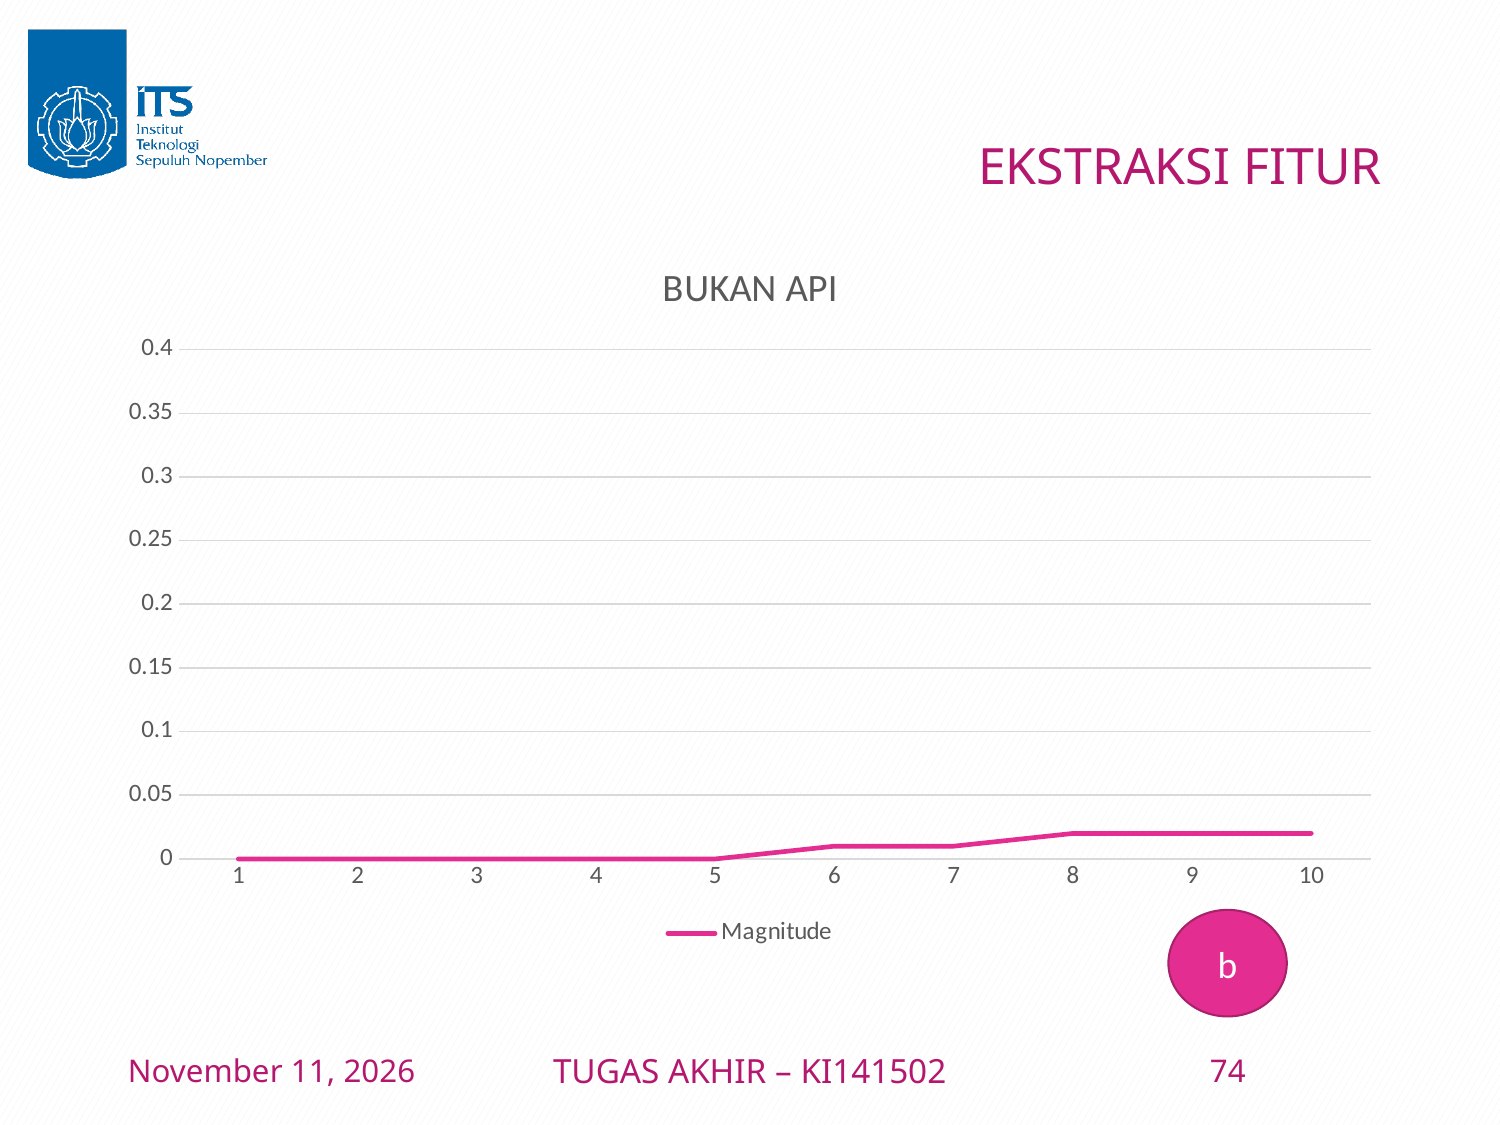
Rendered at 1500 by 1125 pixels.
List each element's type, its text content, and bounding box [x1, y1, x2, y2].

slide_number 74 [1059, 1042, 1397, 1103]
chart [103, 238, 1397, 953]
text_box b [1167, 953, 1288, 1018]
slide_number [103, 1042, 441, 1103]
picture [19, 21, 274, 187]
title EKSTRAKSI FITUR [103, 59, 1397, 238]
footer TUGAS AKHIR – KI141502 [496, 1042, 1004, 1103]
